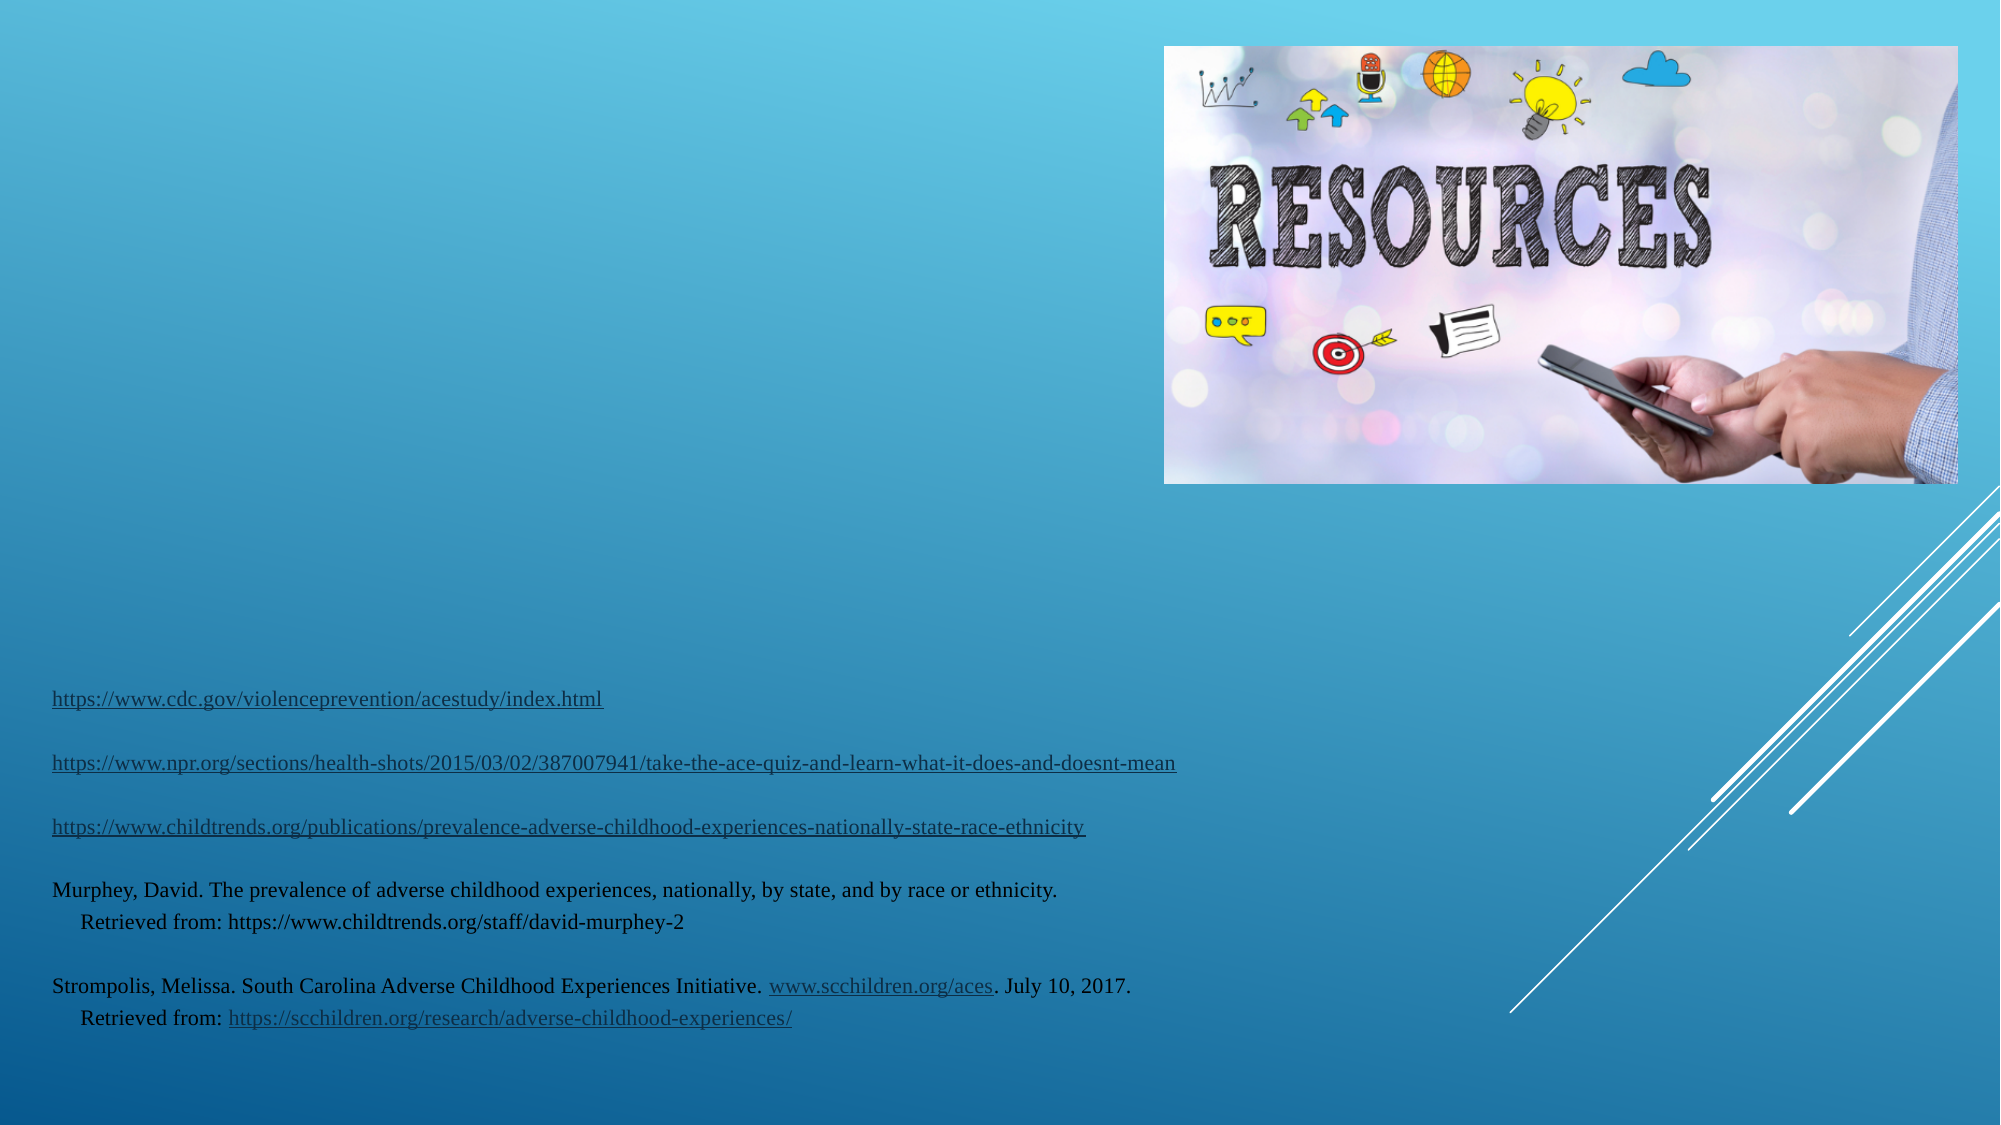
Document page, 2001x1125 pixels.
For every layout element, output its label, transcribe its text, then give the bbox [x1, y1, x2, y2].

picture [1164, 45, 1958, 484]
list https://www.cdc.gov/violenceprevention/acestudy/index.html https://www.npr.org/sections/health-shots/2015/03/02/387007941/take-the-ace-quiz-and-learn-what-it-does-and-doesnt-mean https://www.childtrends.org/publications/prevalence-adverse-childhood-experiences-nationally-state-race-ethnicity Murphey, David. The prevalence of adverse childhood experiences, nationally, by state, and by race or ethnicity. Retrieved from: https://www.childtrends.org/staff/david-murphey-2 Strompolis, Melissa. South Carolina Adverse Childhood Experiences Initiative. www.scchildren.org/aces. July 10, 2017. Retrieved from: https://scchildren.org/research/adverse-childhood-experiences/ [37, 562, 1958, 1041]
